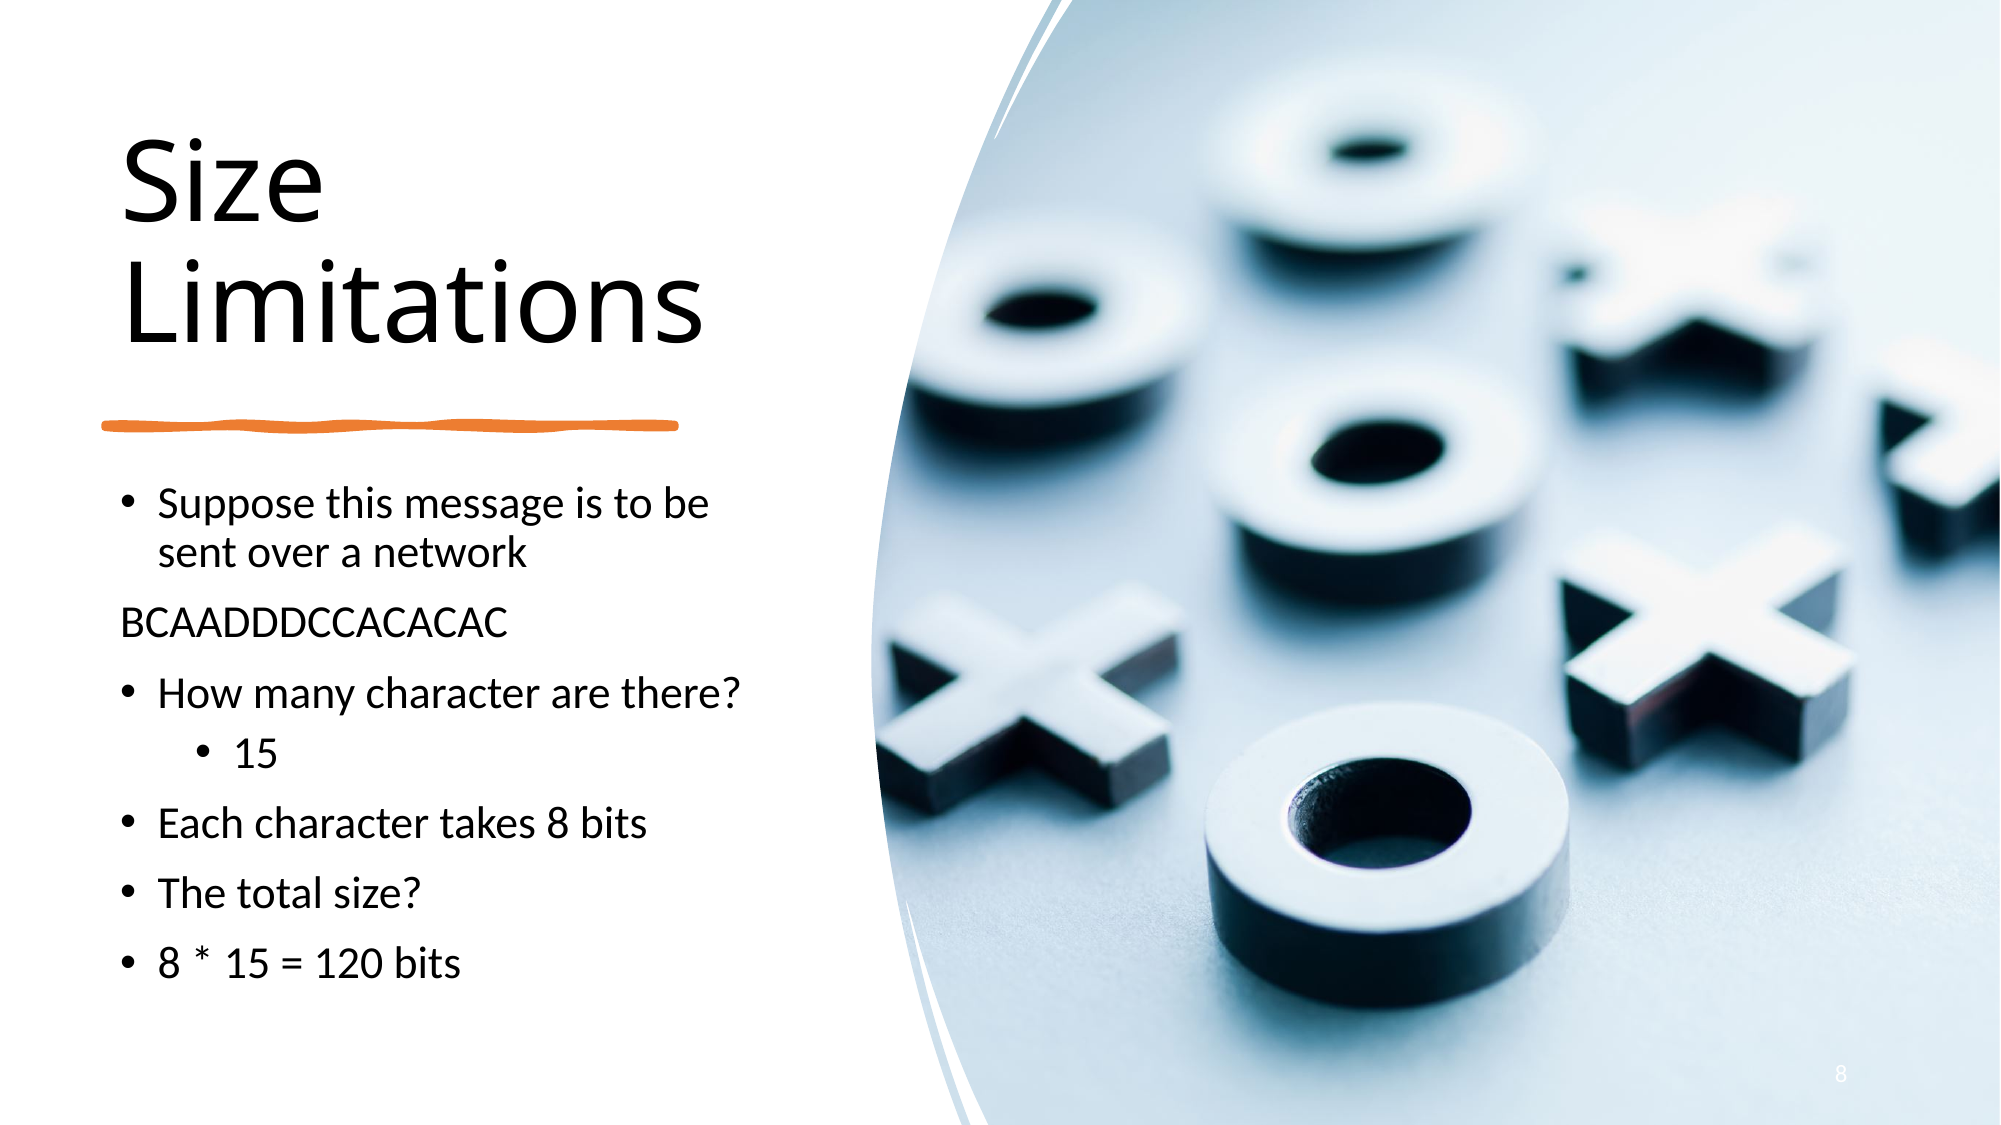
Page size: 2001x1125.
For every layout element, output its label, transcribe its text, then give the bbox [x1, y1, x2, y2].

list Suppose this message is to be sent over a network BCAADDDCCACACAC How many character are there? 15 Each character takes 8 bits The total size? 8 * 15 = 120 bits [105, 471, 802, 1016]
picture [871, 0, 2000, 1125]
text_box [103, 421, 676, 431]
title Size Limitations [105, 53, 822, 375]
text_box [0, 0, 871, 1125]
